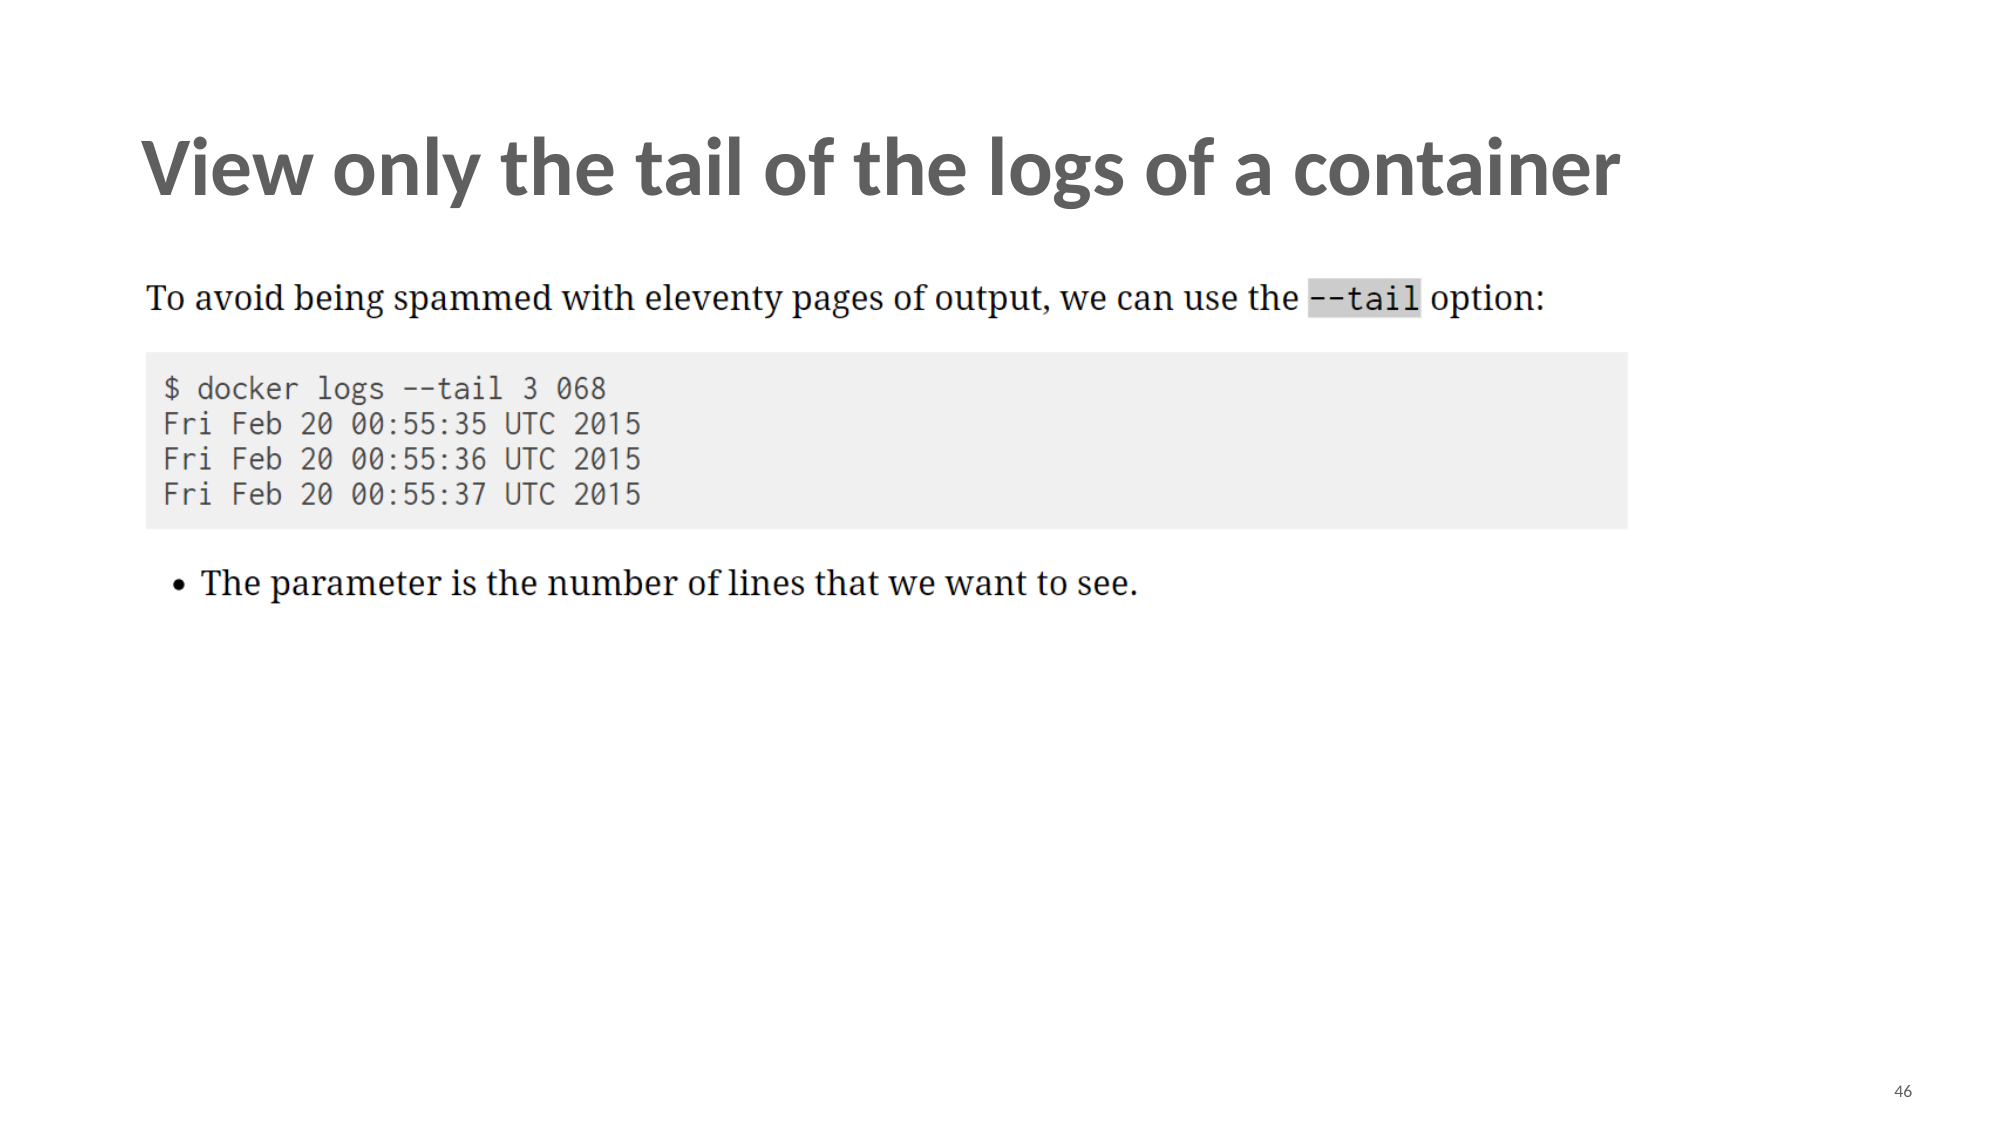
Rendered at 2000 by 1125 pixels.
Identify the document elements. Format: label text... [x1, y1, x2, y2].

text_box View only the tail of the logs of a container [126, 104, 1870, 220]
slide_number 46 [1849, 1075, 1913, 1106]
picture [118, 268, 1656, 615]
